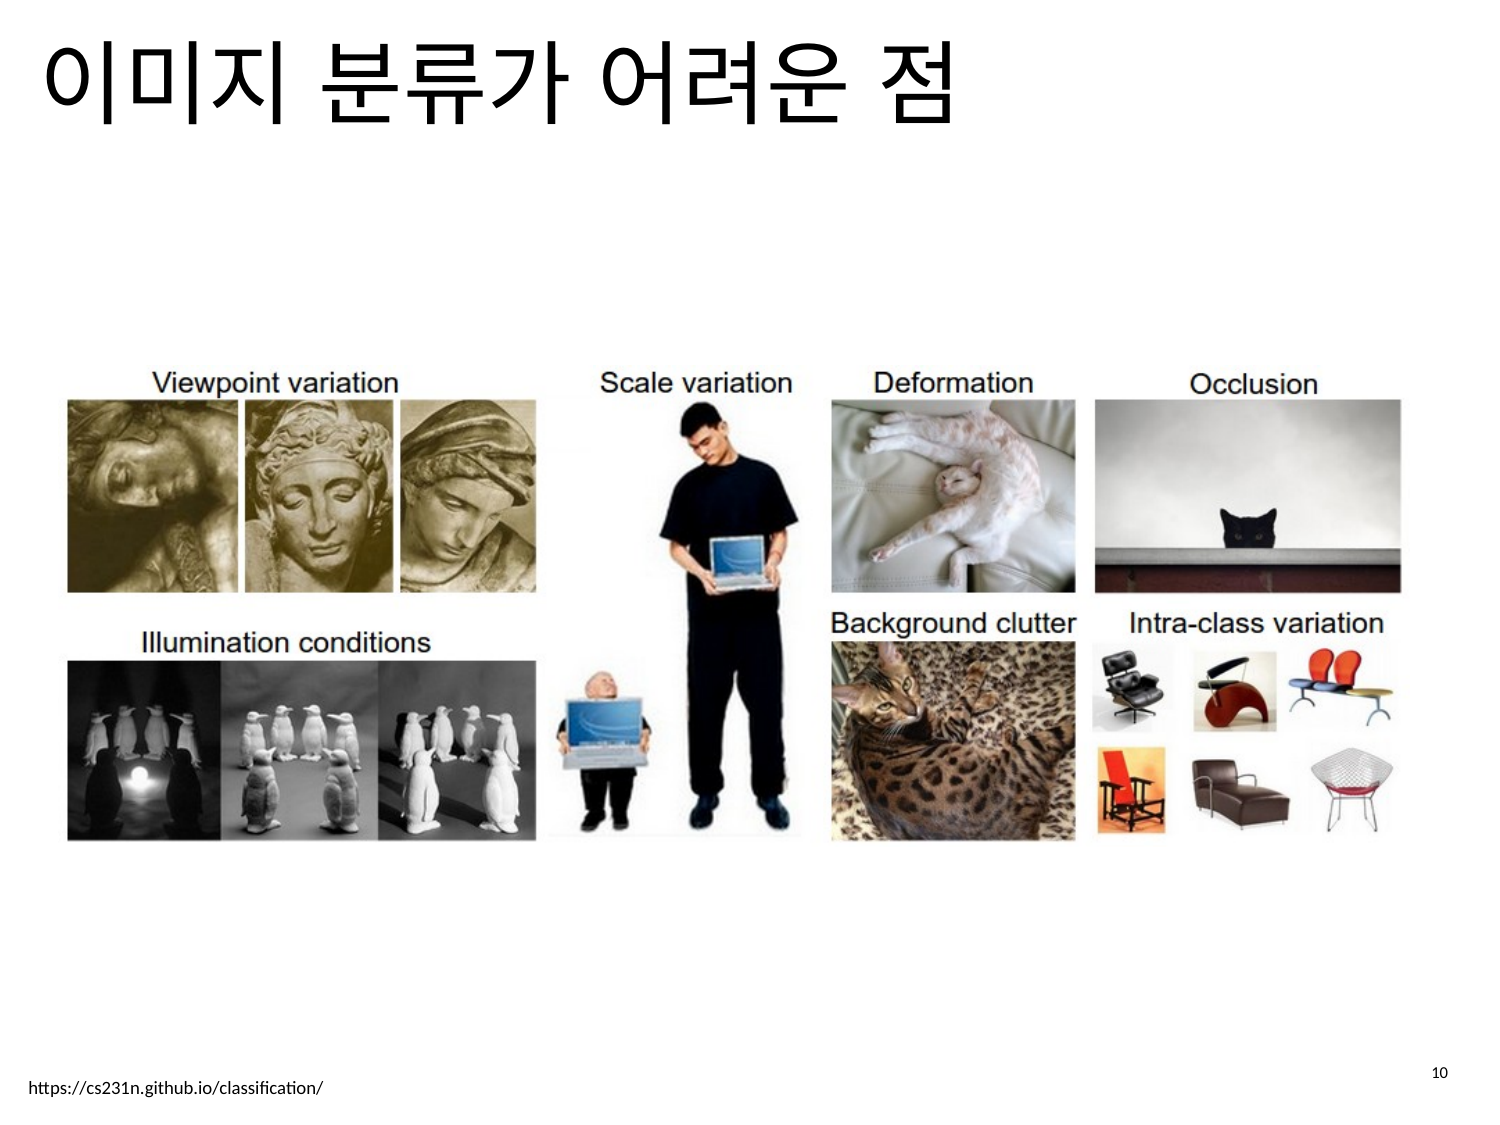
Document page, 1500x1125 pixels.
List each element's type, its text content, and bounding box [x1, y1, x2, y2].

picture [58, 365, 1410, 847]
title 이미지 분류가 어려운 점 [24, 17, 1477, 159]
slide_number 10 [1416, 1054, 1477, 1115]
text_box https://cs231n.github.io/classification/ [13, 1068, 339, 1106]
